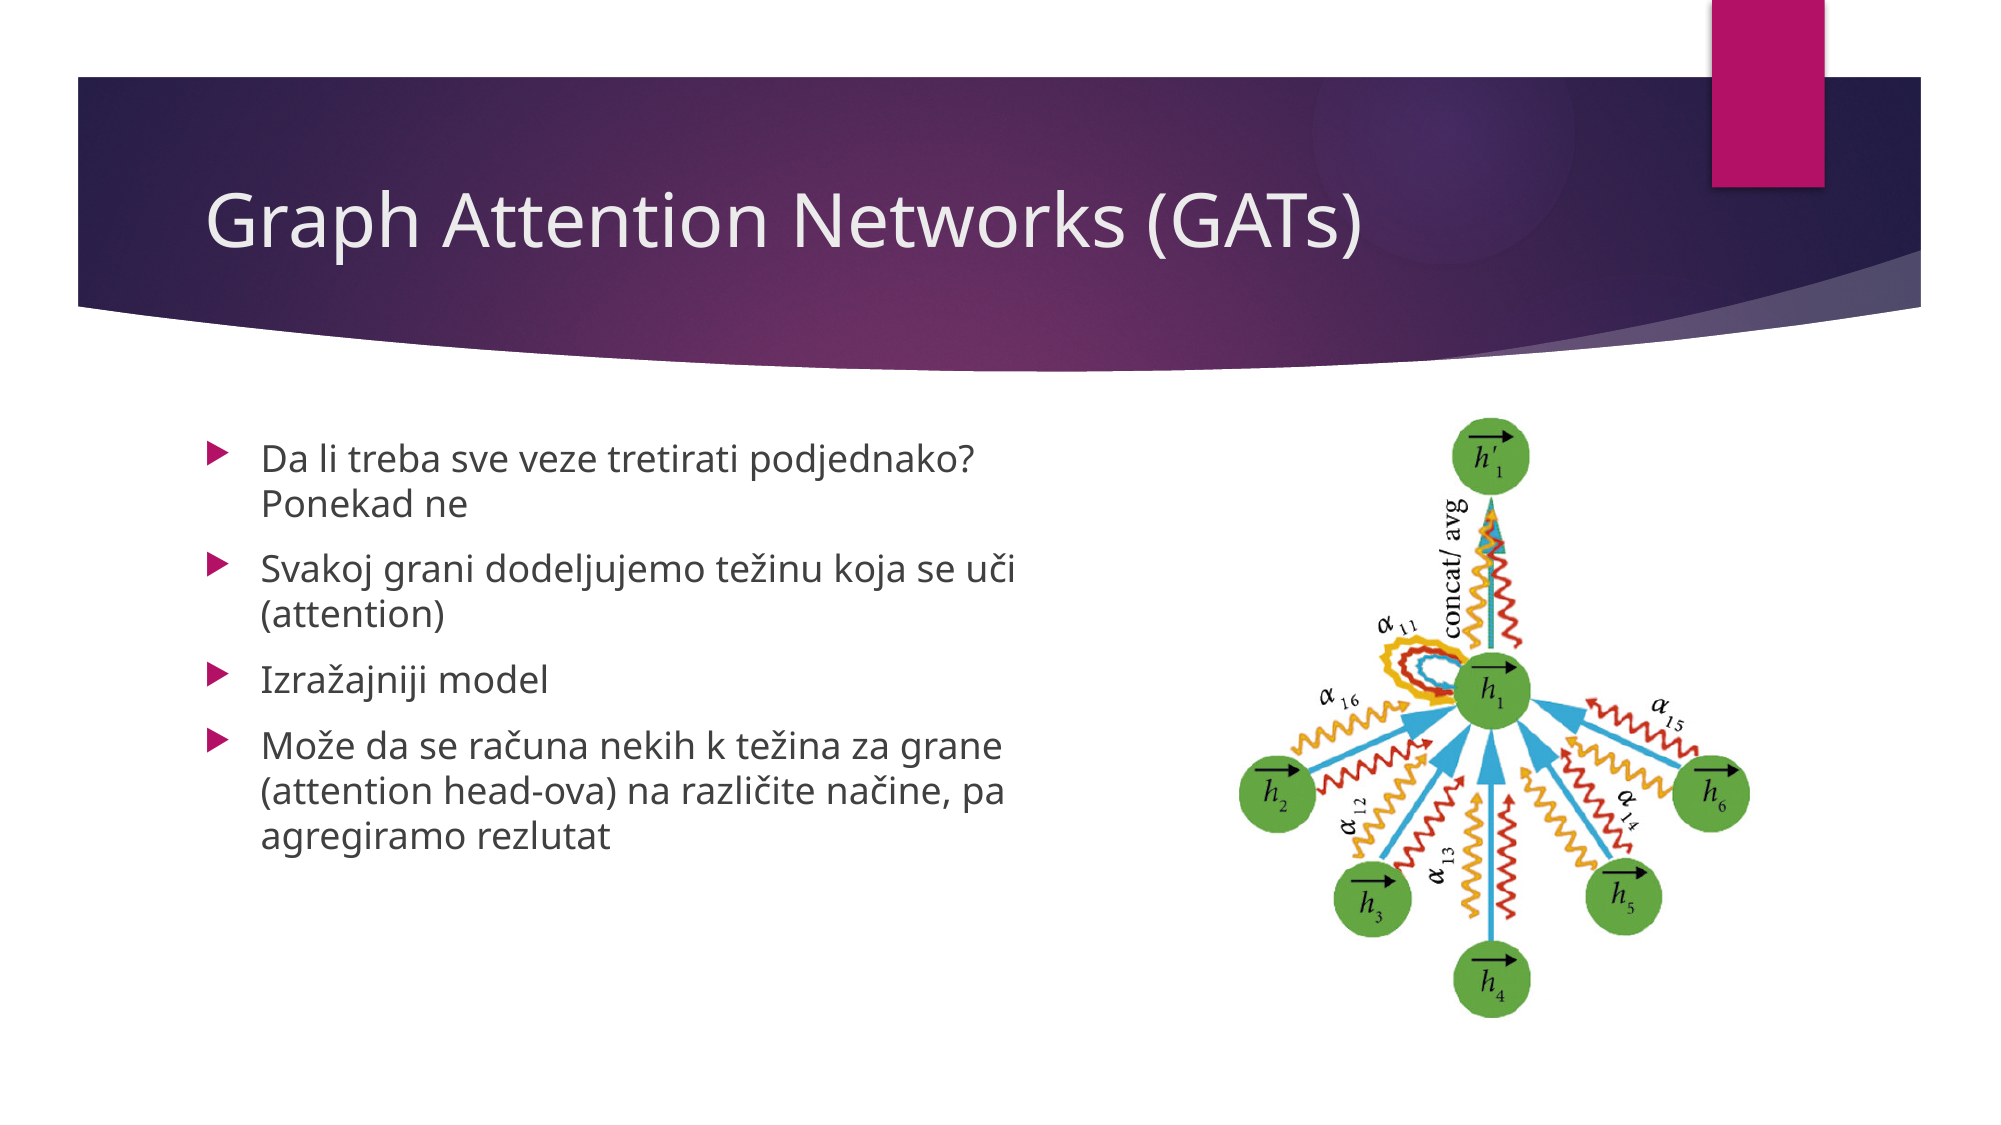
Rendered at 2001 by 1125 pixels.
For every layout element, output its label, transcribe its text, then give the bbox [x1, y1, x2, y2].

picture [1218, 397, 1770, 1038]
title Graph Attention Networks (GATs) [189, 159, 1627, 276]
list Da li treba sve veze tretirati podjednako? Ponekad ne Svakoj grani dodeljujemo težinu koja se uči (attention) Izražajniji model Može da se računa nekih k težina za grane (attention head-ova) na različite načine, pa agregiramo rezlutat [189, 427, 1048, 988]
